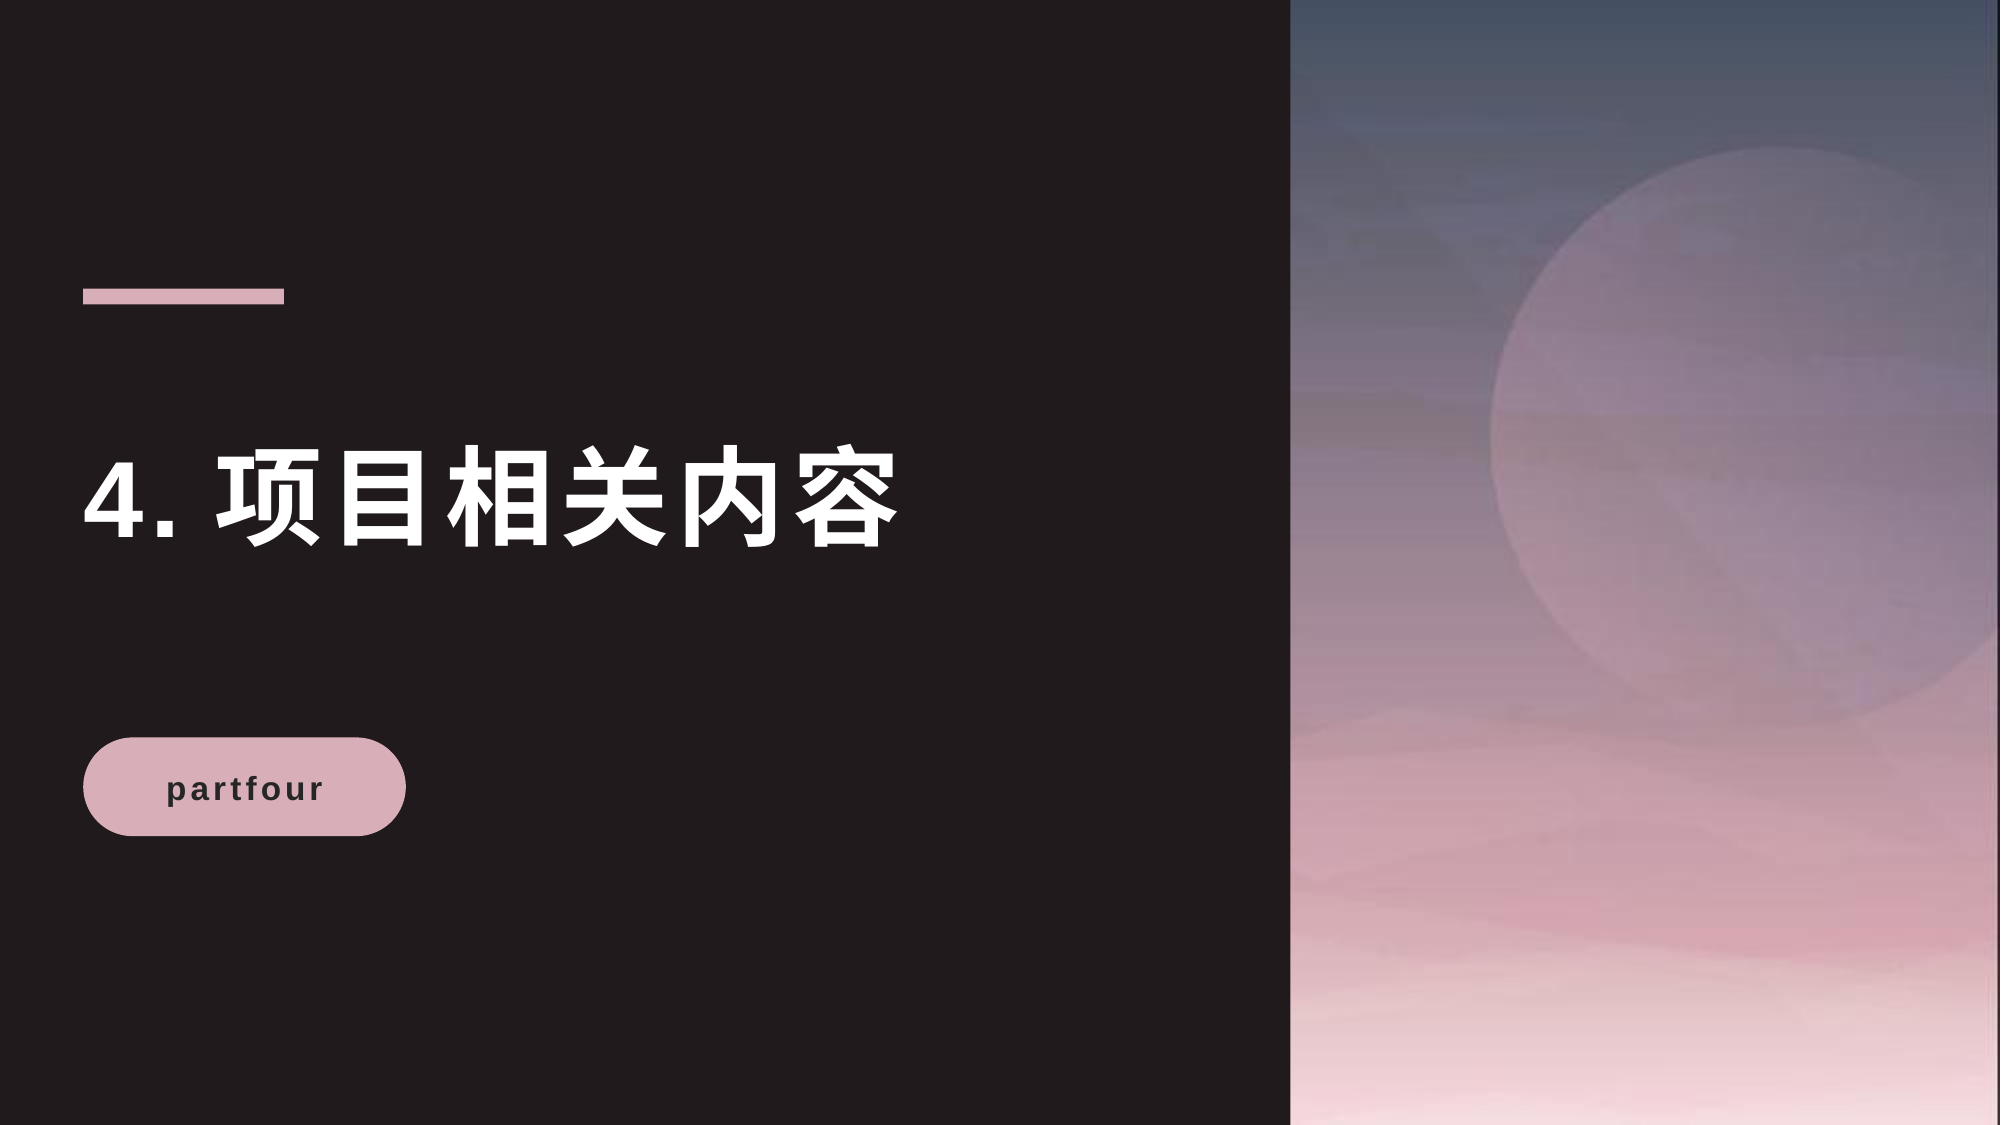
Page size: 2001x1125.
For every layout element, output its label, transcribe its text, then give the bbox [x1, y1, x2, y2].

title 4.项目相关内容 [83, 364, 1209, 560]
text_box [82, 288, 285, 305]
text_box partfour [82, 736, 407, 838]
picture [1291, 0, 2000, 1125]
